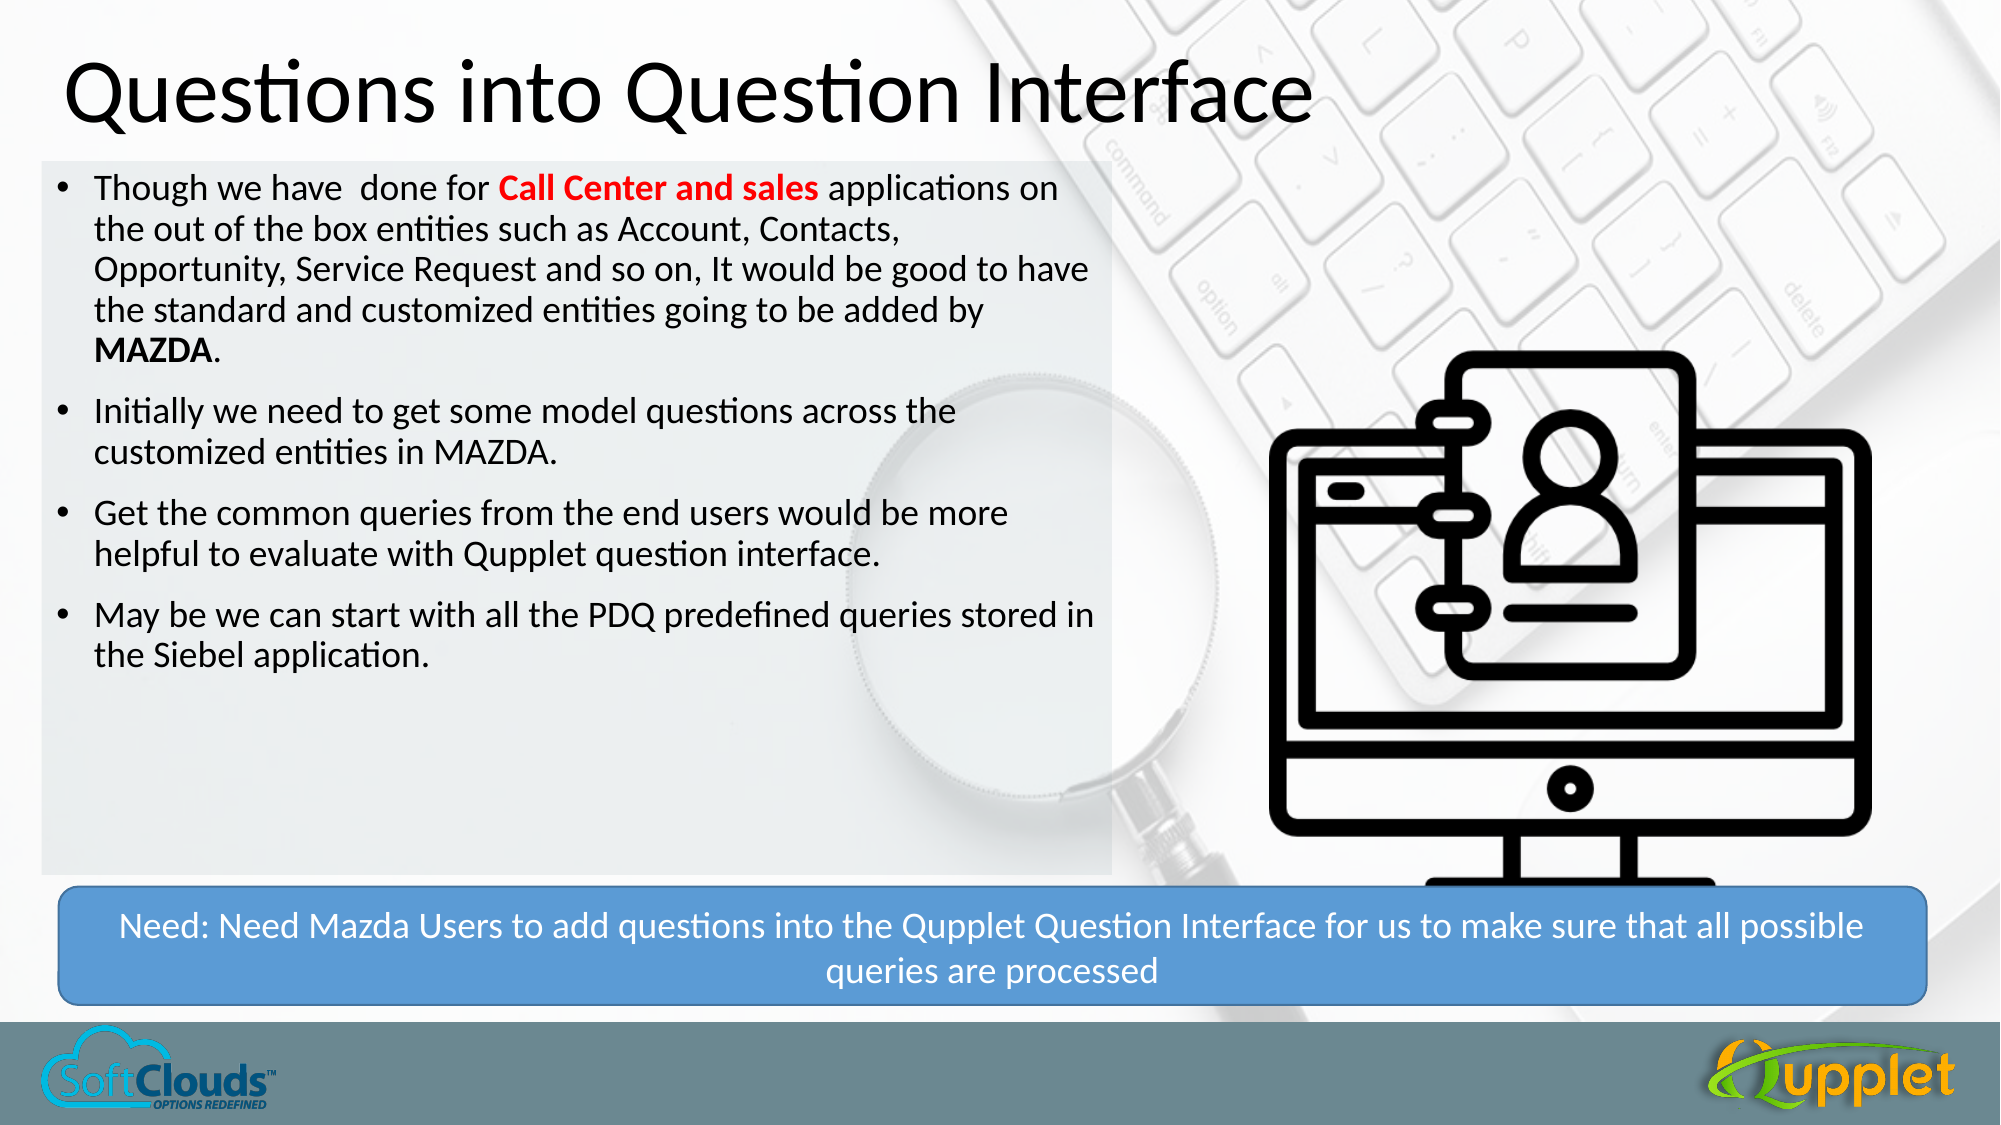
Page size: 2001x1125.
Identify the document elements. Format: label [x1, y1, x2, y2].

picture [0, 0, 2000, 1021]
text_box [0, 1021, 2000, 1125]
